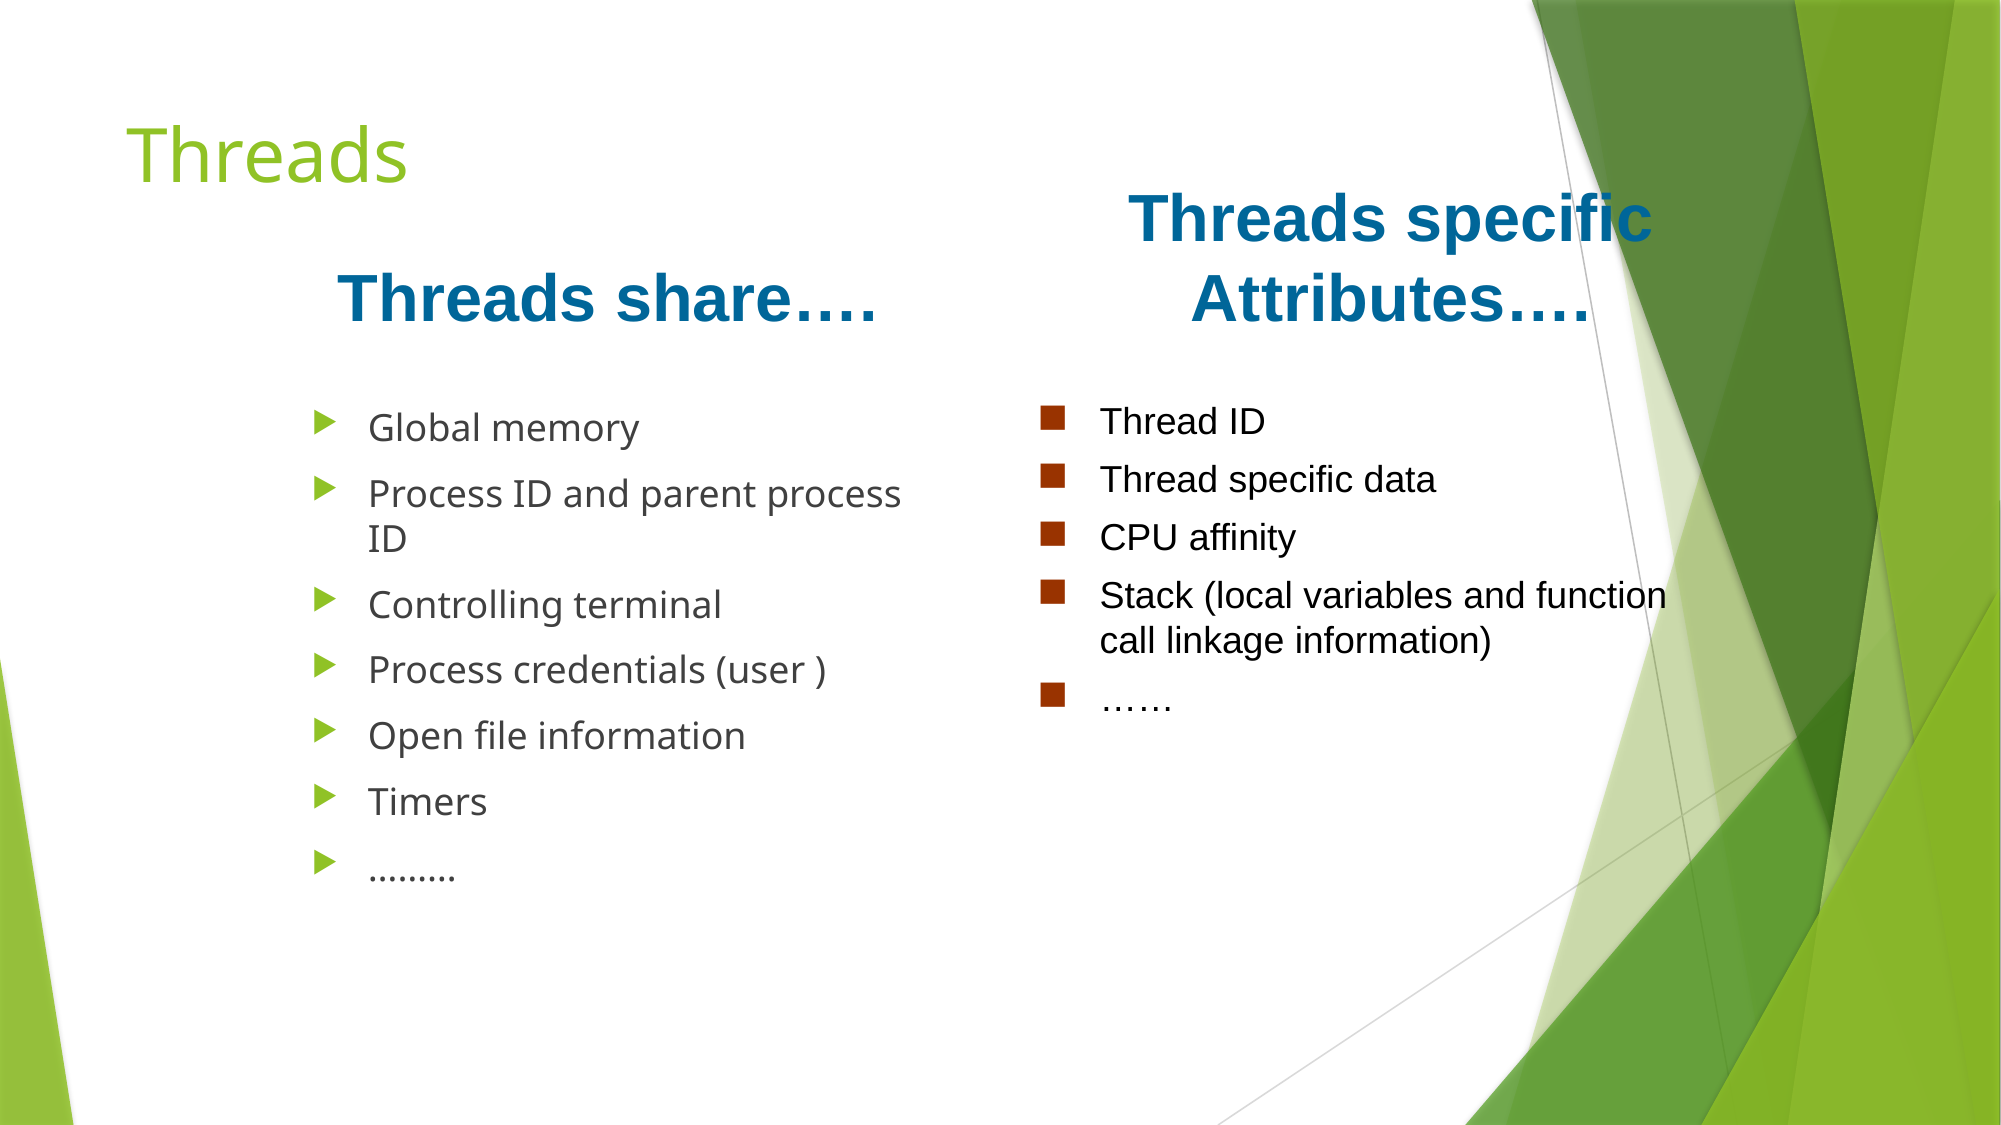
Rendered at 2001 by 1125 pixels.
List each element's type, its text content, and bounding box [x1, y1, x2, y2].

title Threads [111, 99, 1522, 317]
text_box Threads share…. [285, 247, 931, 342]
list Global memory Process ID and parent process ID Controlling terminal Process credentials (user ) Open file information Timers ……… [296, 396, 957, 930]
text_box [1028, 168, 1714, 923]
